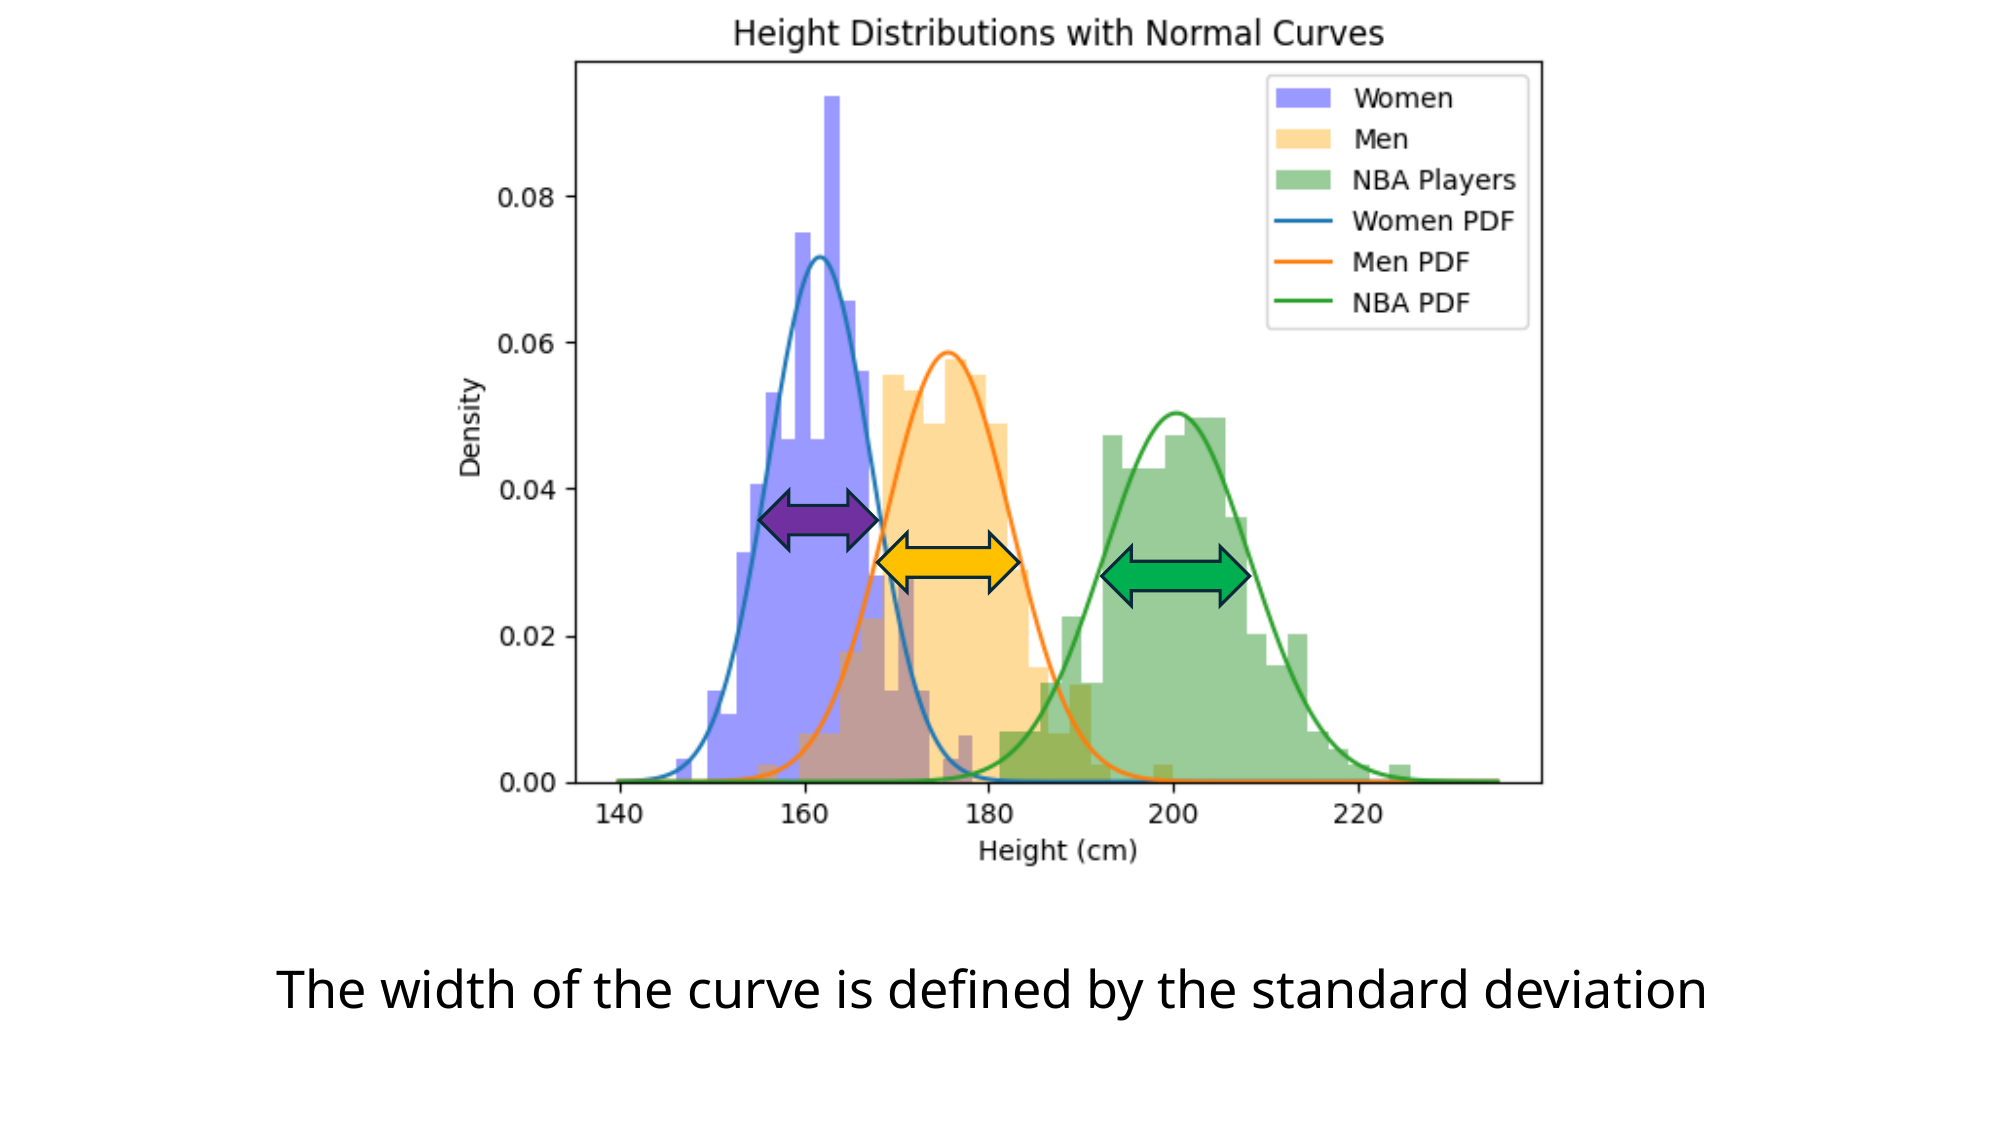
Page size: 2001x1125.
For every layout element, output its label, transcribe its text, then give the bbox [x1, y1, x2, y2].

text_box The width of the curve is defined by the standard deviation [261, 949, 1739, 1027]
picture [438, 0, 1562, 887]
